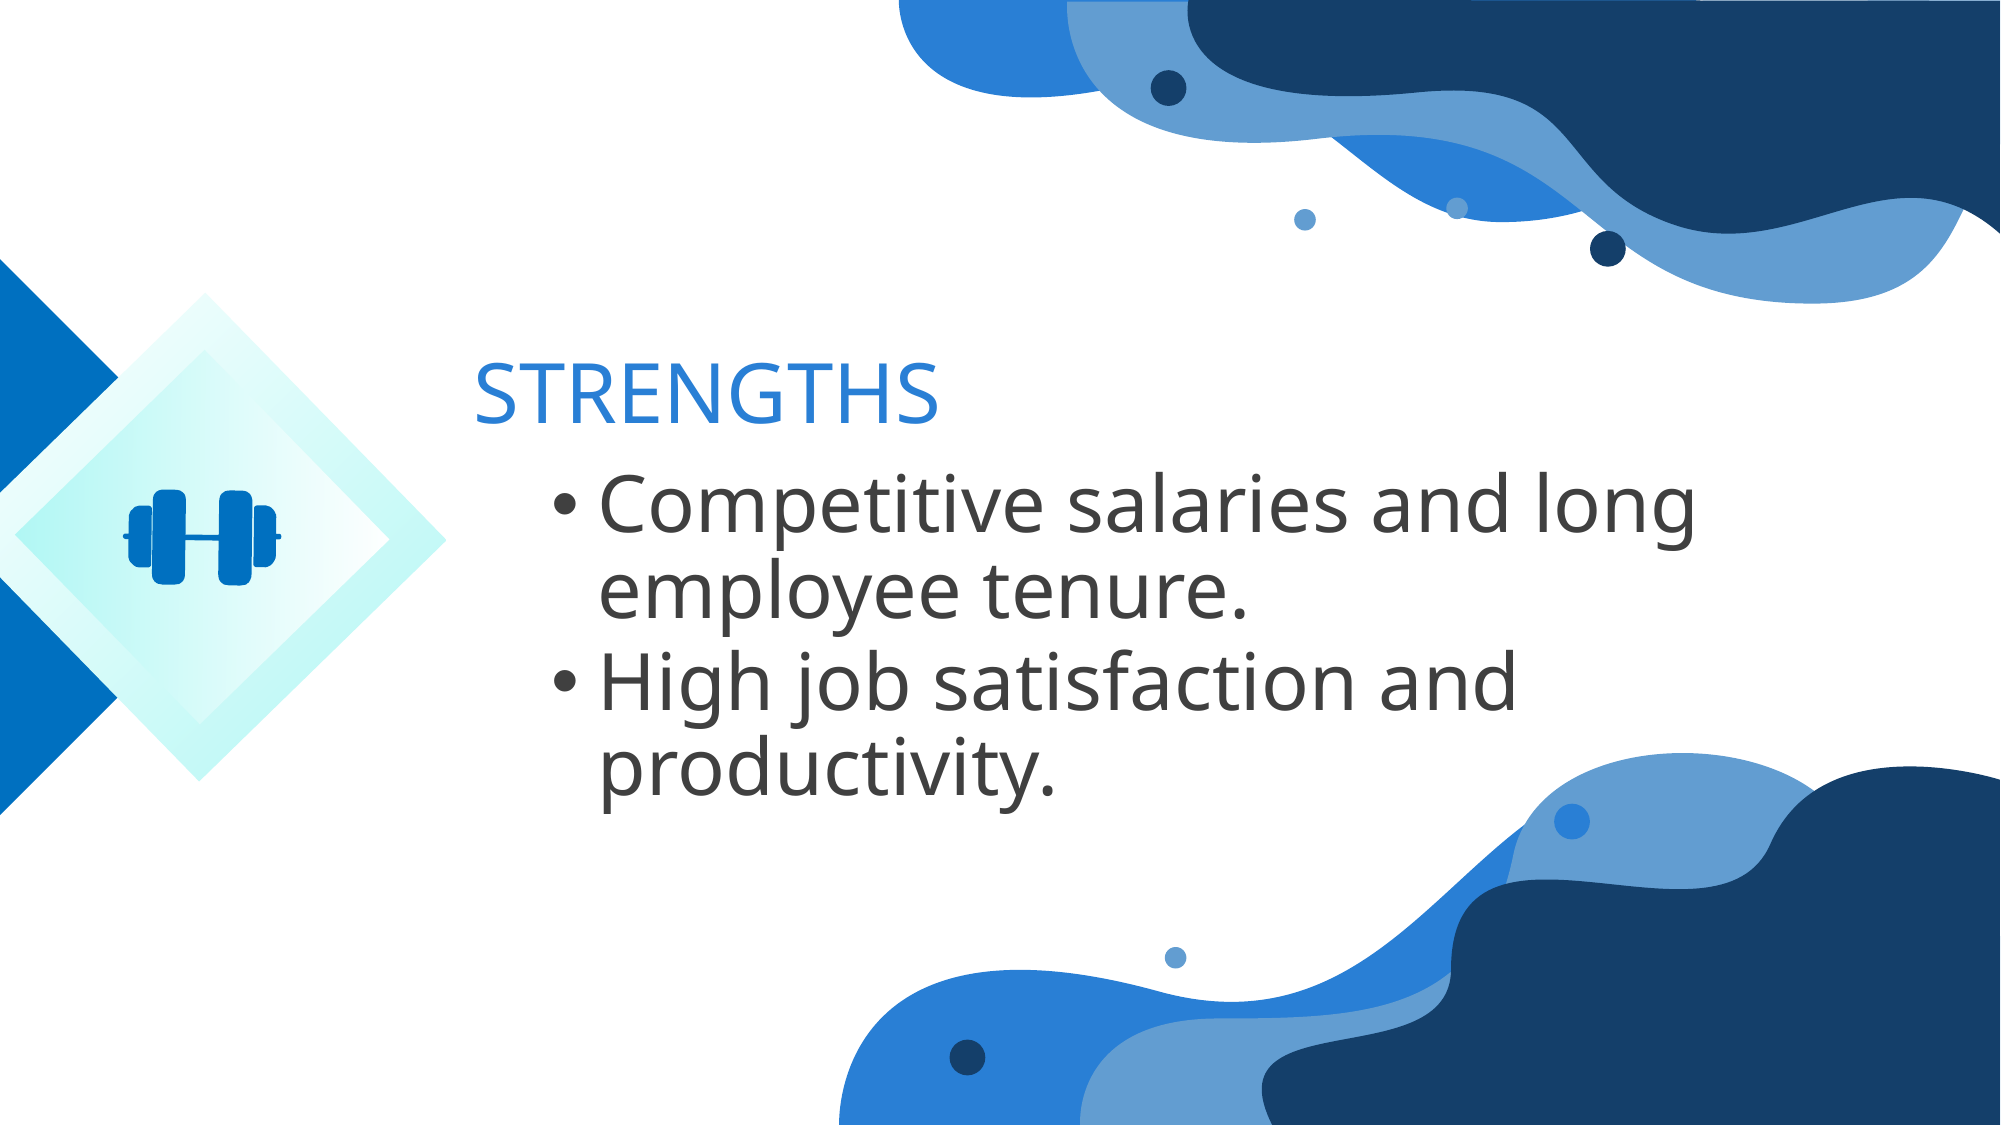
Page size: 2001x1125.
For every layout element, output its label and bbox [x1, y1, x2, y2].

text_box [0, 0, 374, 1125]
text_box [476, 339, 1828, 730]
